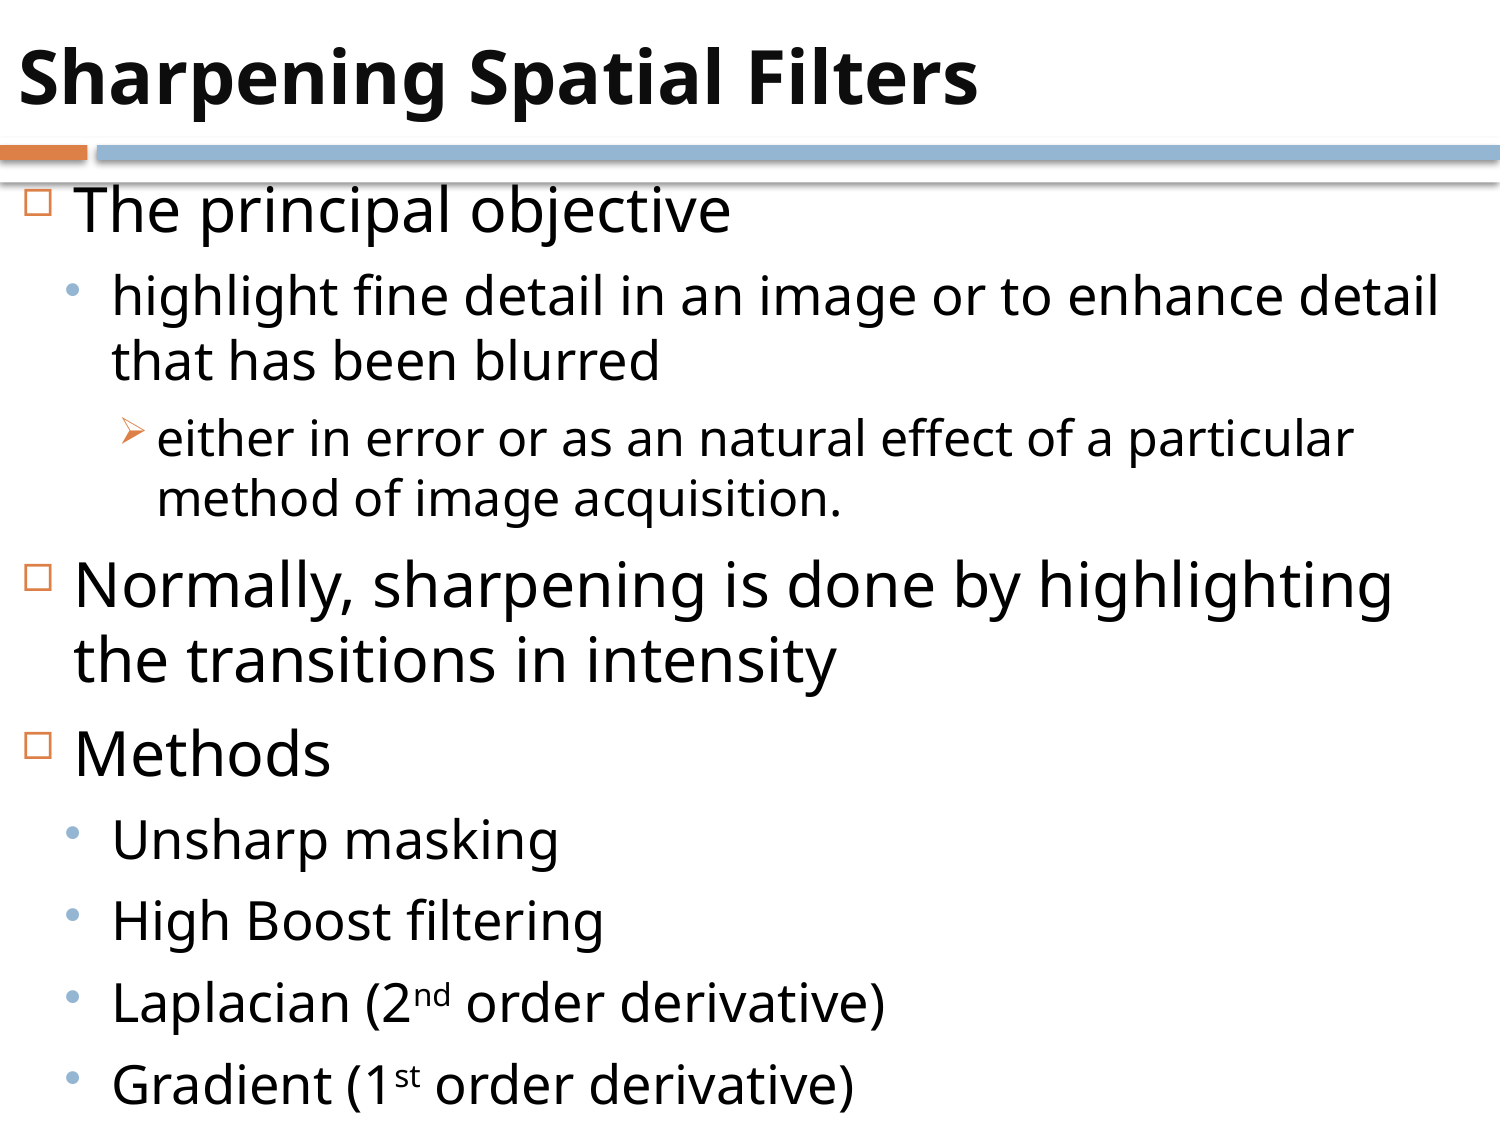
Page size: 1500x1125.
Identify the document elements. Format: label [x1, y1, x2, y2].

title [3, 0, 1500, 150]
list [6, 162, 1494, 1088]
